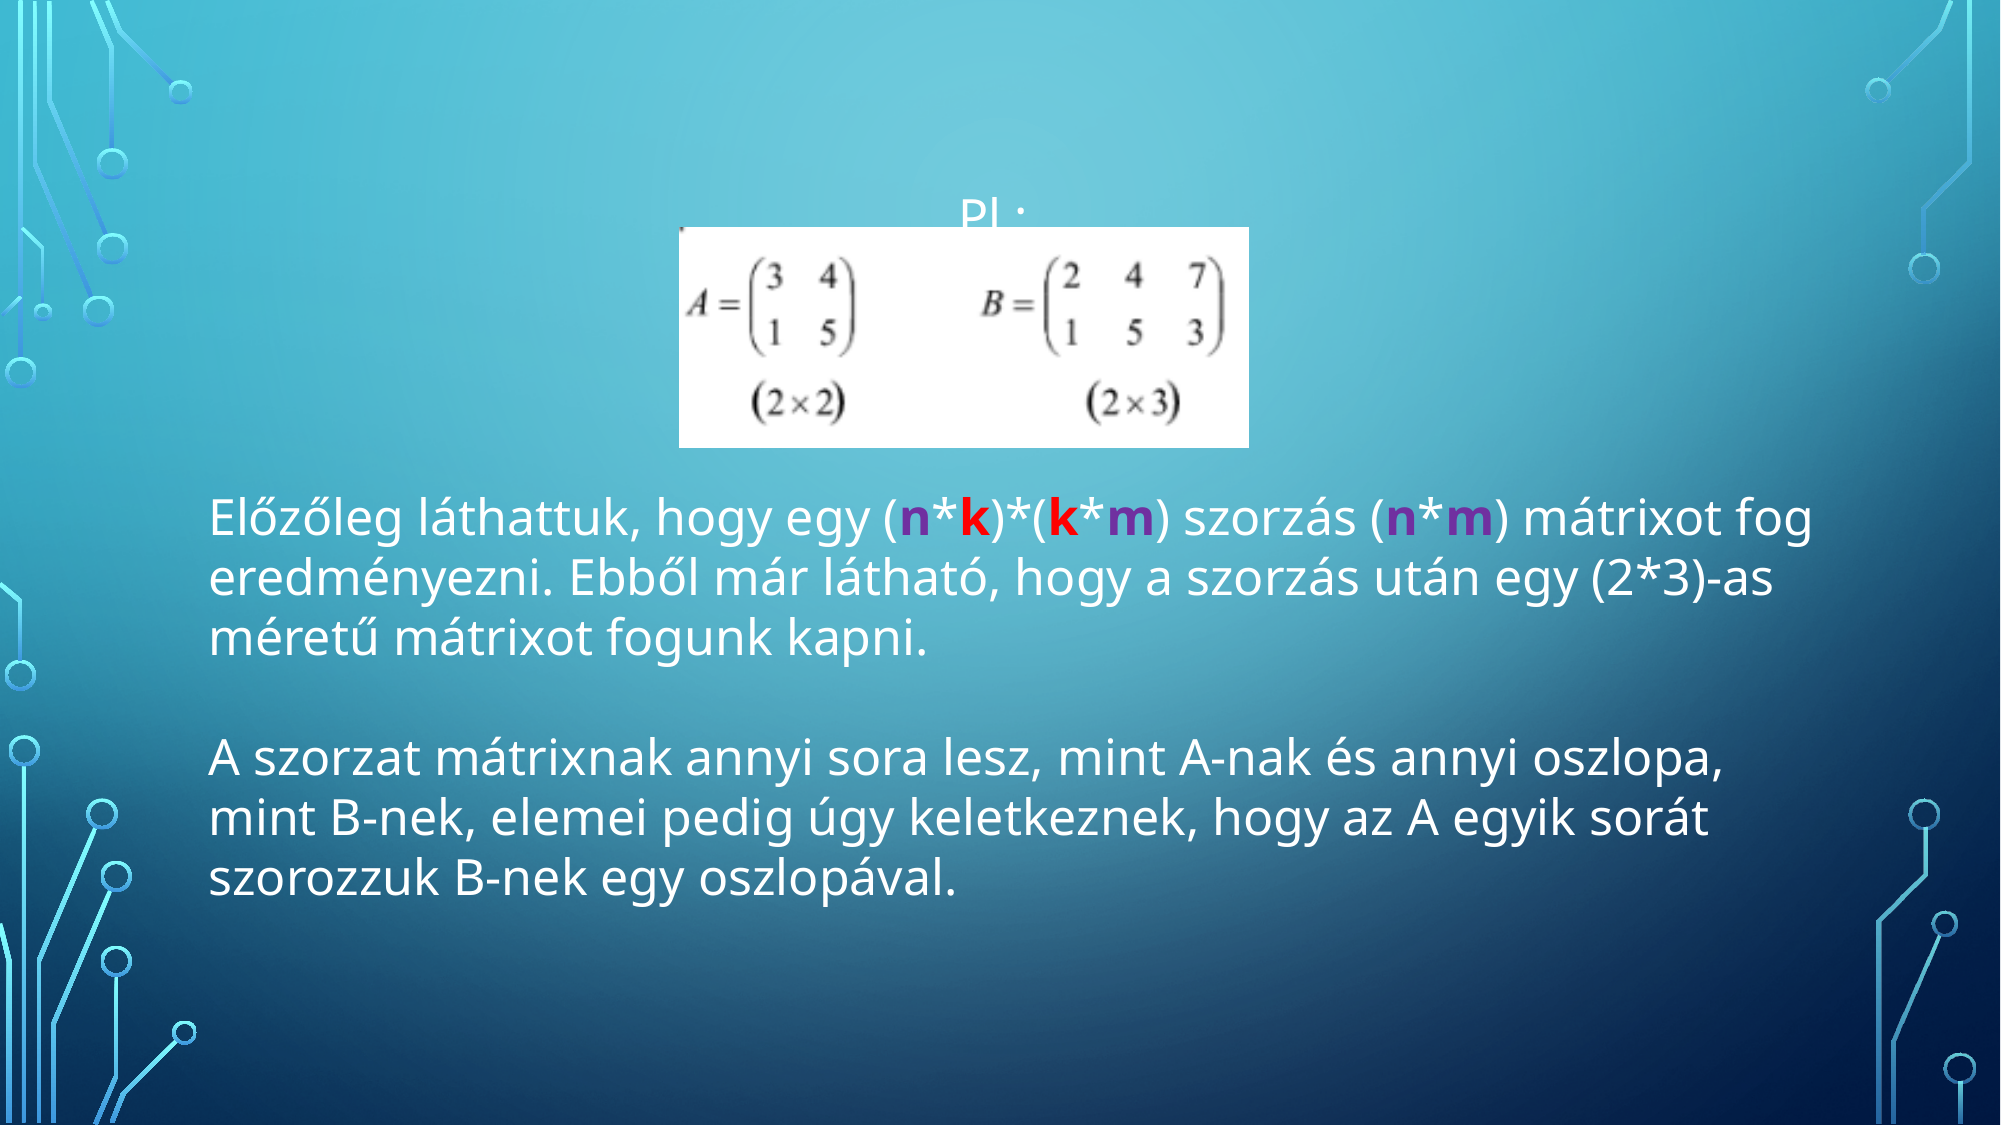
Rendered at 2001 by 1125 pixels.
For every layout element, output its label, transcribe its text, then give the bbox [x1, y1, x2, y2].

picture [679, 227, 1249, 449]
text_box Pl.: Előzőleg láthattuk, hogy egy (n*k)*(k*m) szorzás (n*m) mátrixot fog eredményezni. Ebből már látható, hogy a szorzás után egy (2*3)-as méretű mátrixot fogunk kapni. A szorzat mátrixnak annyi sora lesz, mint A-nak és annyi oszlopa, mint B-nek, elemei pedig úgy keletkeznek, hogy az A egyik sorát szorozzuk B-nek egy oszlopával. [193, 178, 1842, 914]
